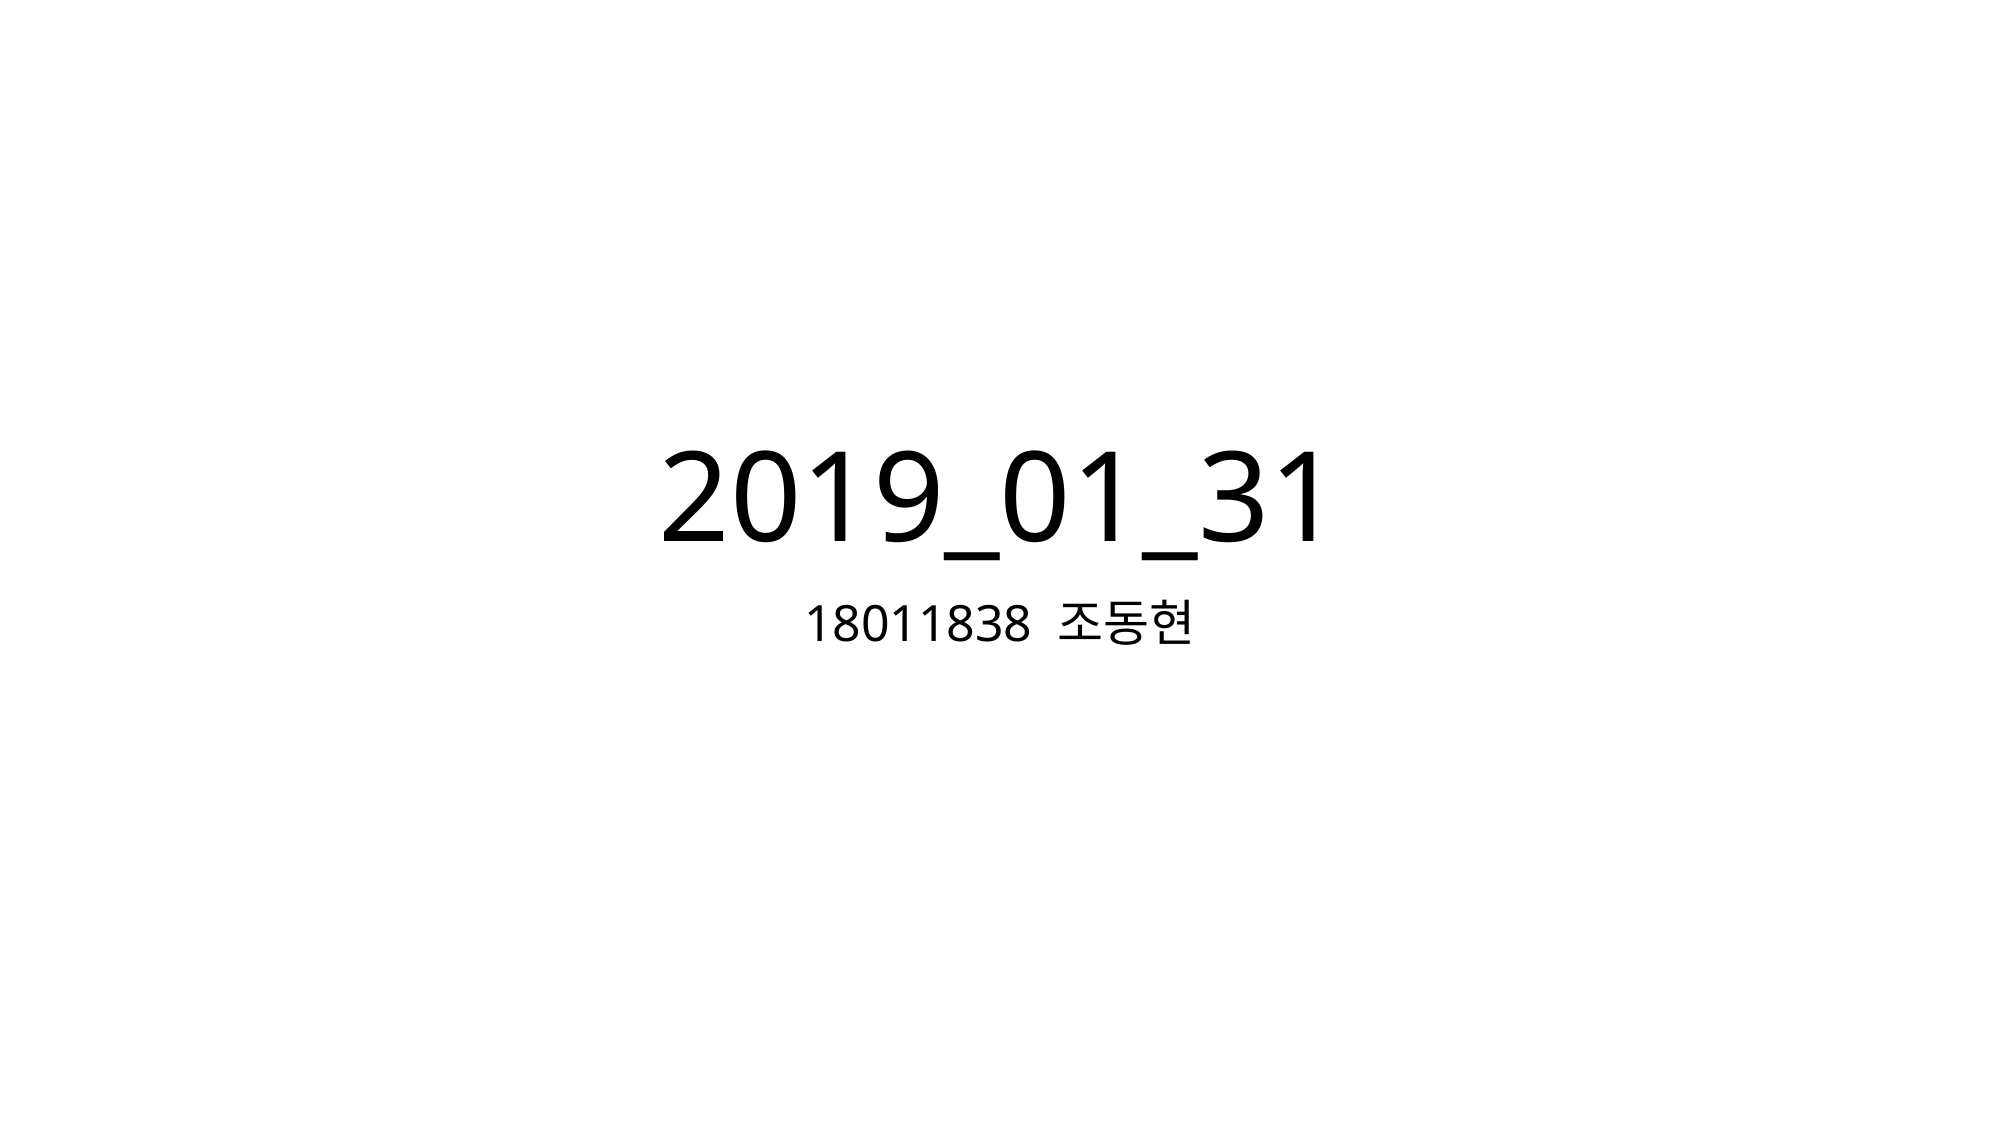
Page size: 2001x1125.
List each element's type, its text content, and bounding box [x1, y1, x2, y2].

title 2019_01_31 [249, 184, 1750, 576]
subtitle 18011838 조동현 [249, 590, 1750, 863]
